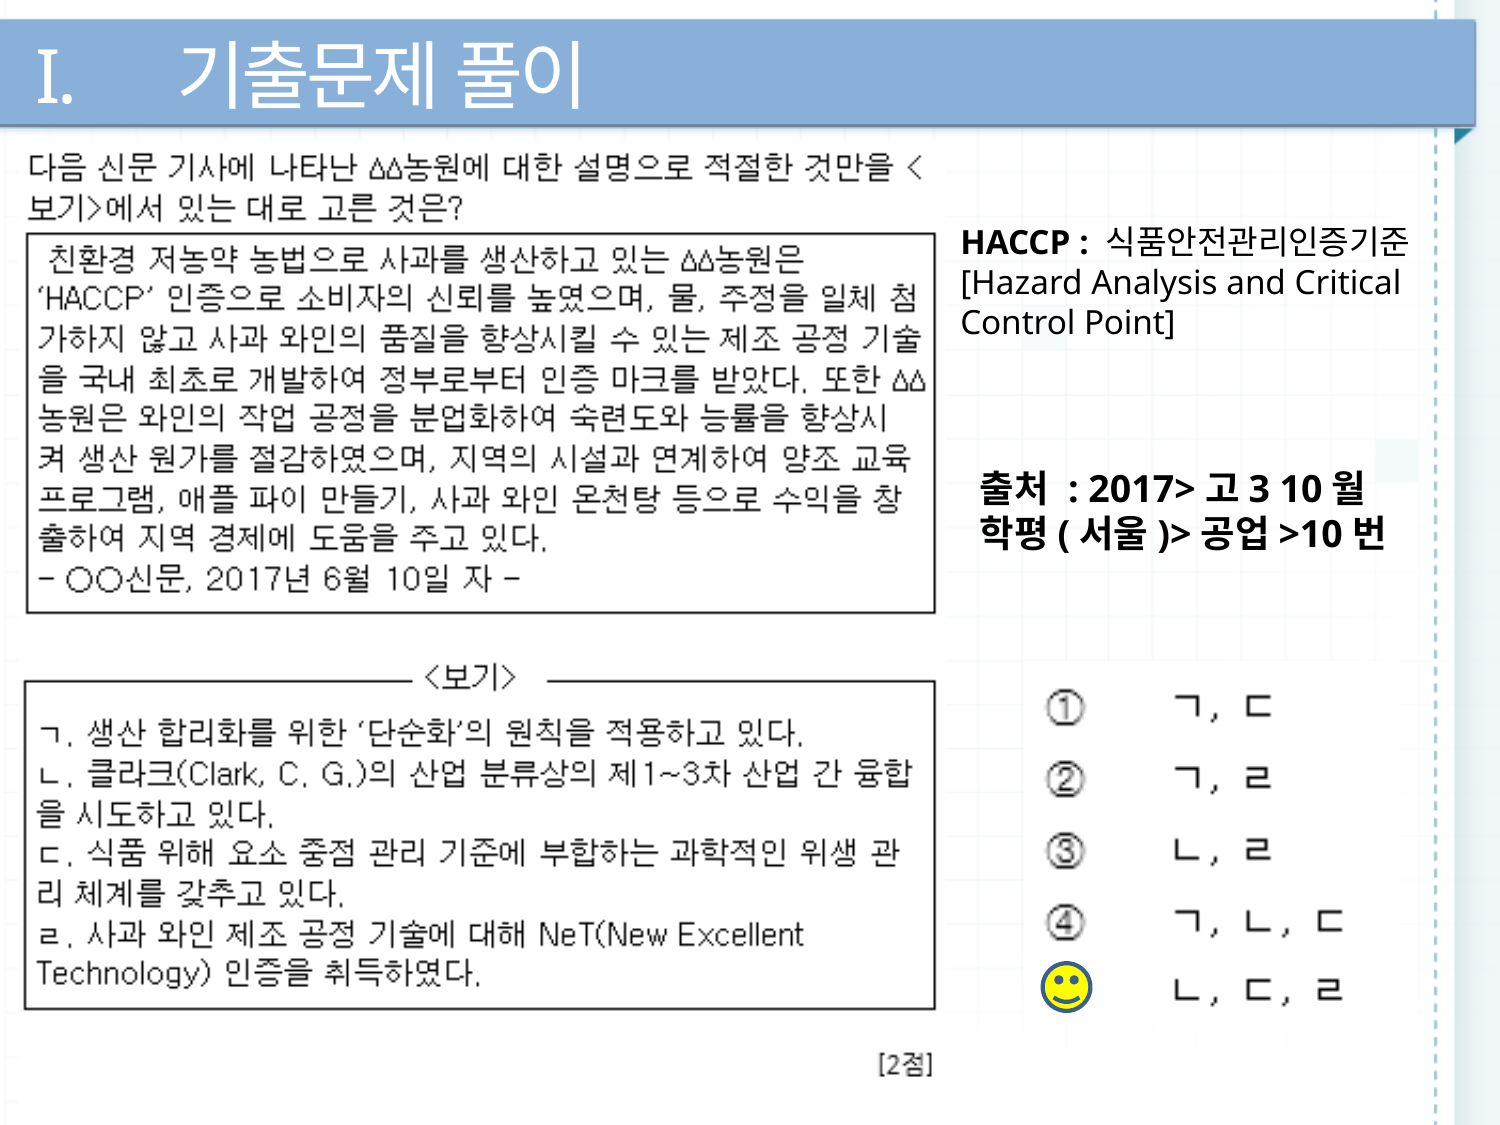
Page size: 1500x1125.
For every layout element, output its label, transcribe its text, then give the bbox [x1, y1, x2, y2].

list 기출문제 풀이 [0, 1, 1211, 121]
text_box HACCP : 식품안전관리인증기준 [Hazard Analysis and Critical Control Point] [950, 213, 1500, 349]
picture [1024, 661, 1397, 1027]
text_box 출처 : 2017>고3 10월 학평(서울)>공업>10번 [964, 457, 1416, 563]
picture [22, 141, 946, 1085]
